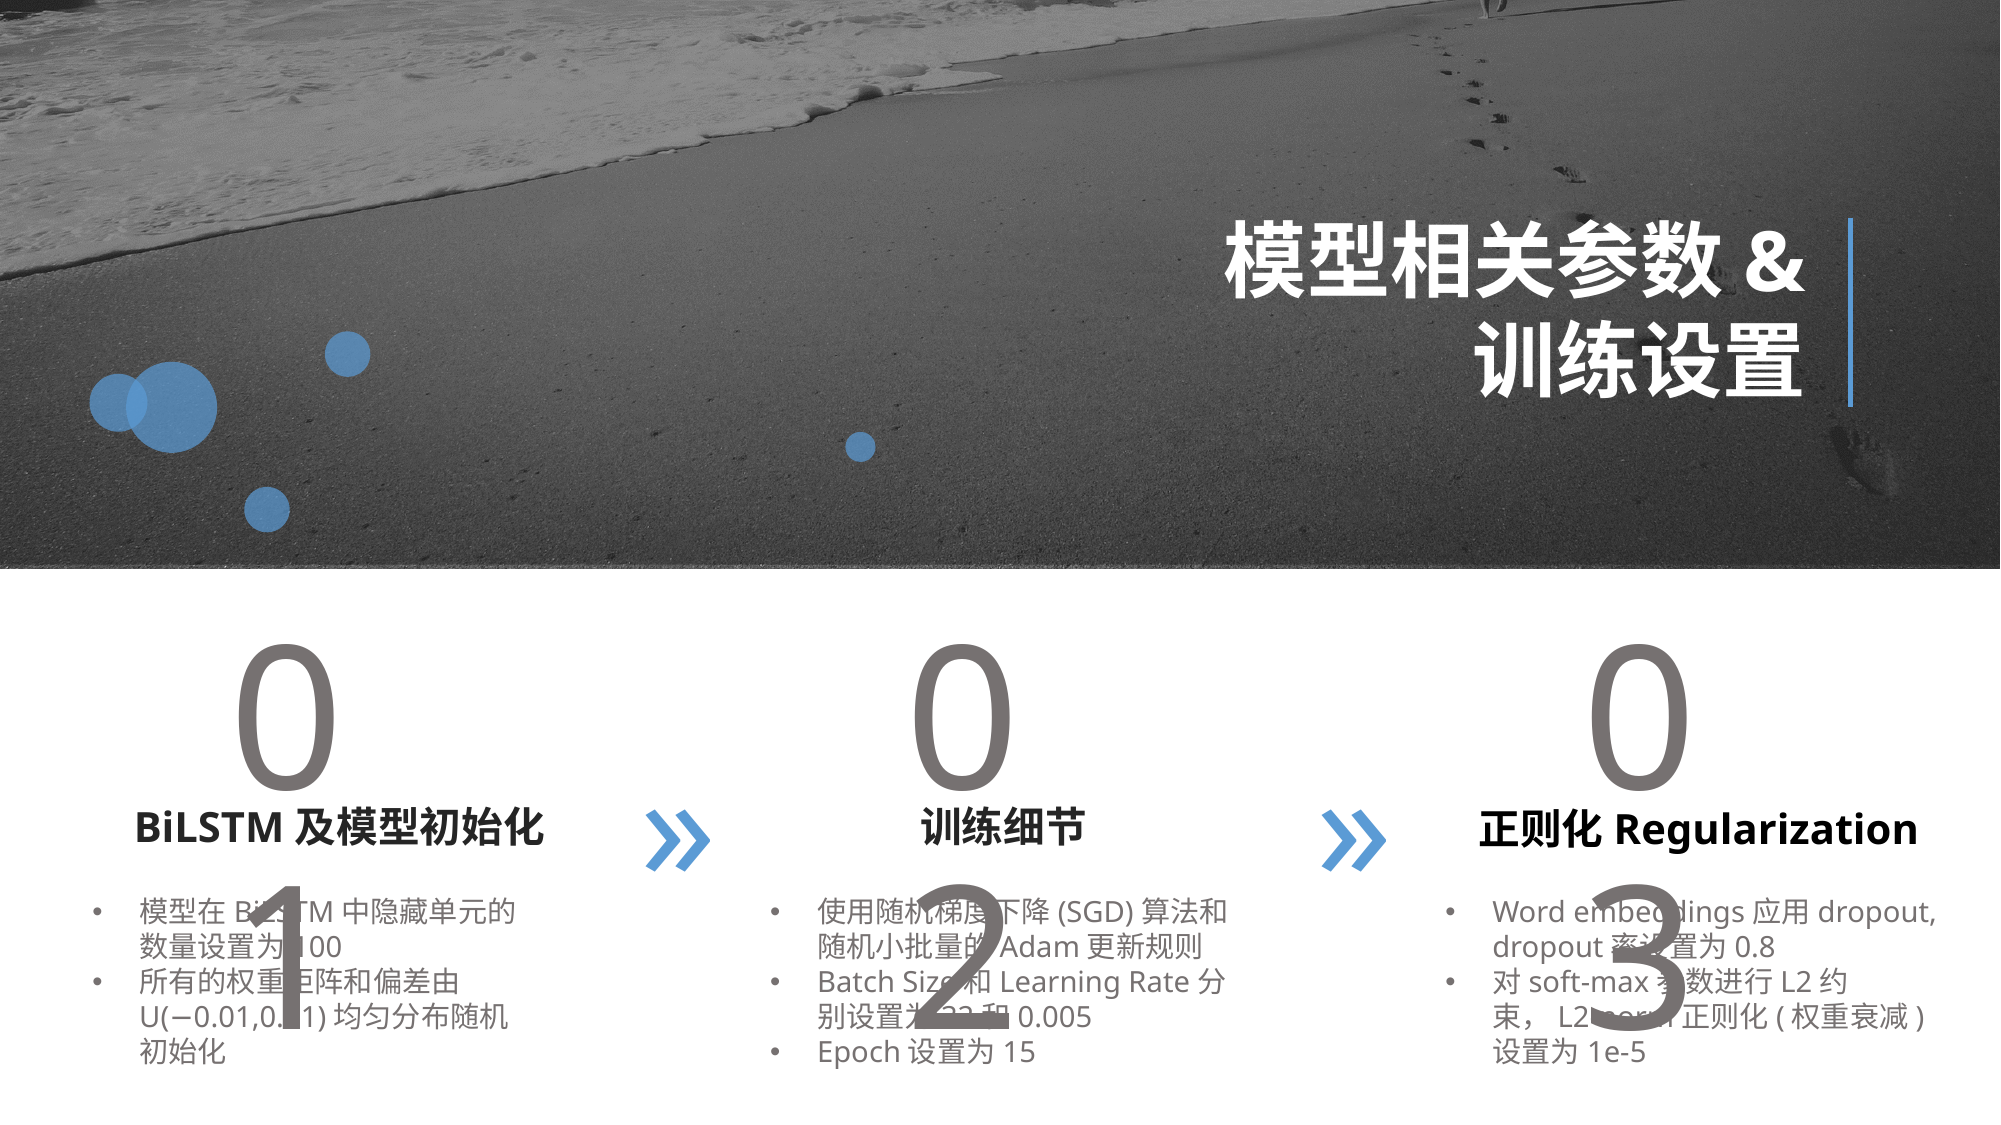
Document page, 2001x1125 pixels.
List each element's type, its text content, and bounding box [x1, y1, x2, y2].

text_box « [1272, 764, 1408, 960]
picture [0, 0, 2000, 569]
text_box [1426, 582, 1972, 1045]
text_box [751, 582, 1271, 1082]
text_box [73, 582, 561, 1082]
text_box « [595, 764, 731, 960]
